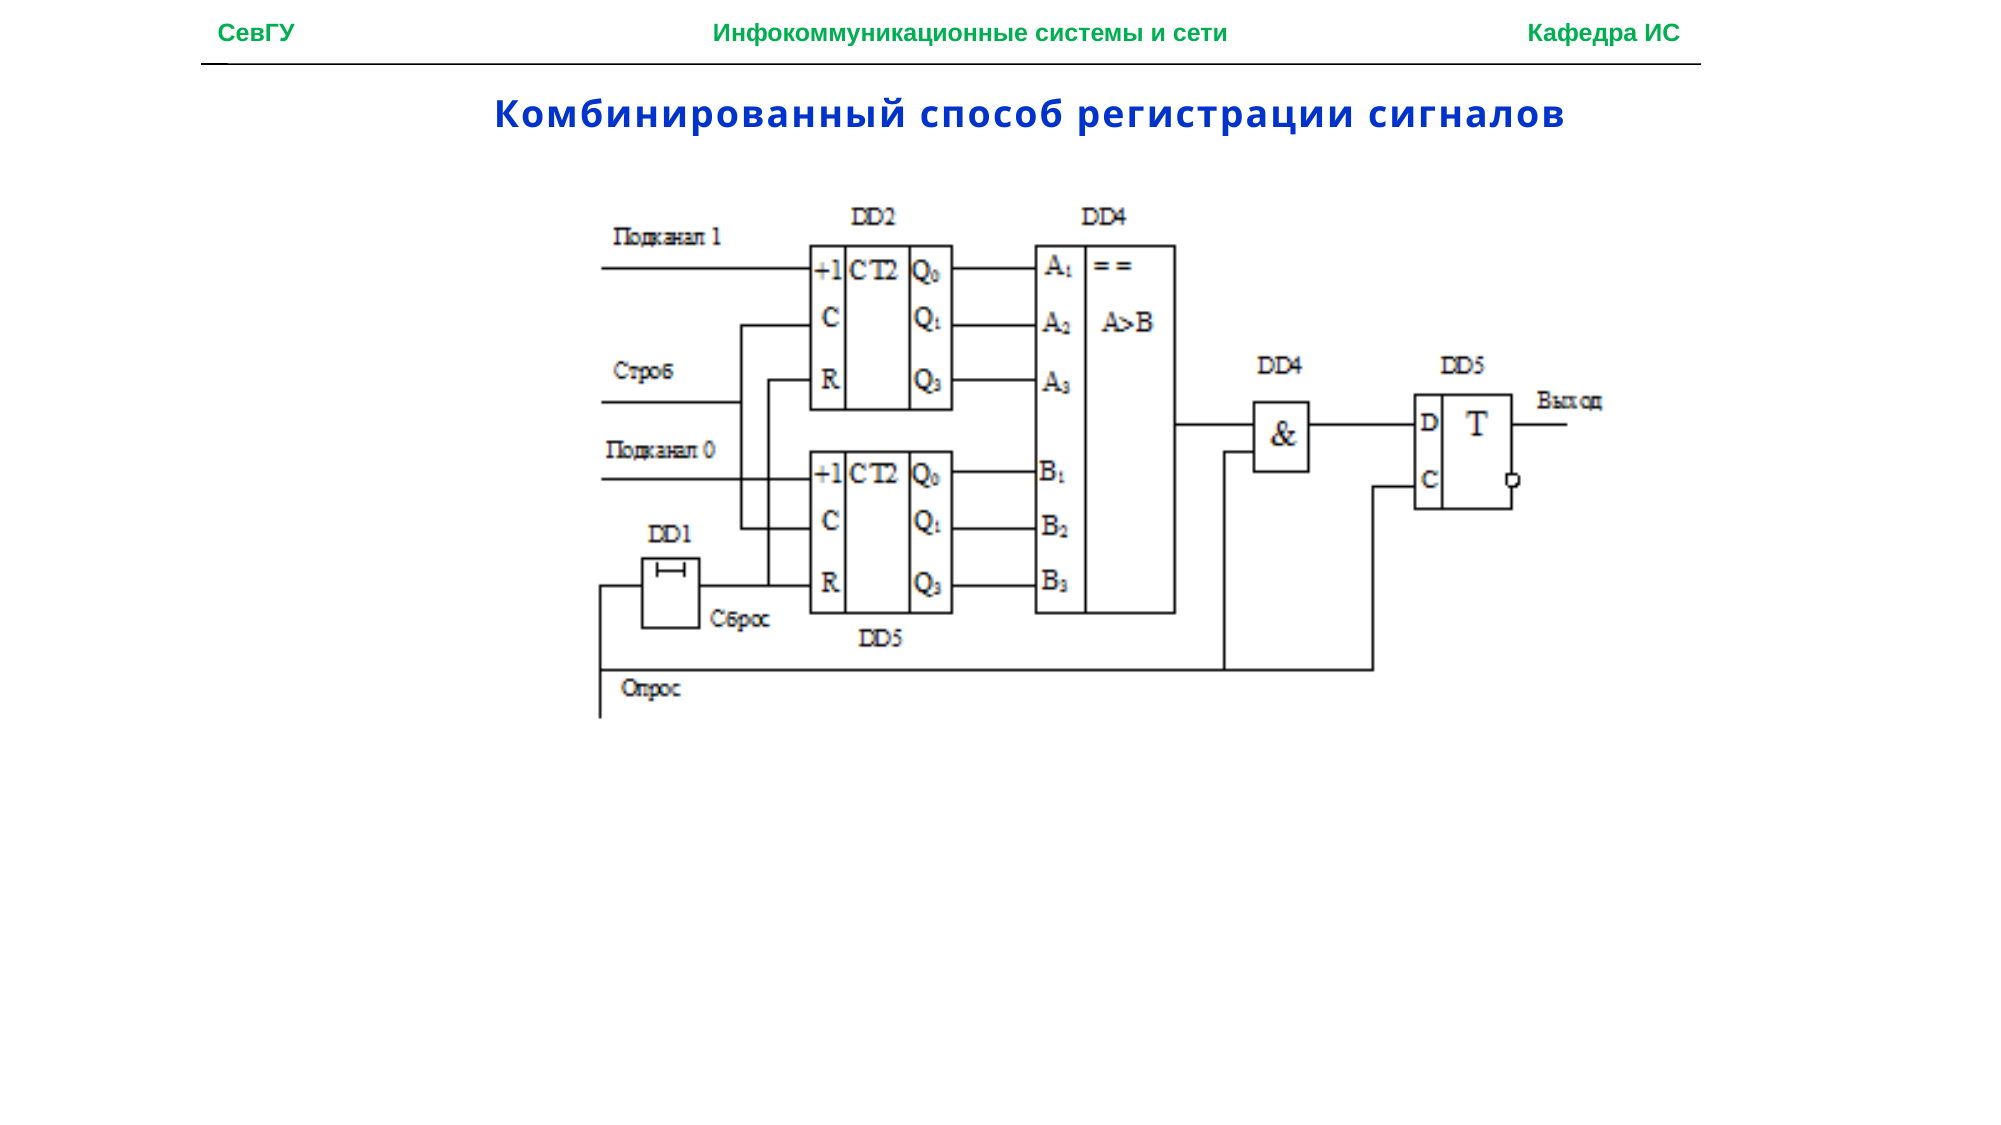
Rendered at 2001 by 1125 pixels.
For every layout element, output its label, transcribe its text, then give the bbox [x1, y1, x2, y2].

picture [565, 191, 1620, 739]
text_box Комбинированный способ регистрации сигналов [201, 82, 1860, 143]
text_box СевГУ Инфокоммуникационные системы и сети Кафедра ИС [201, 9, 1701, 55]
